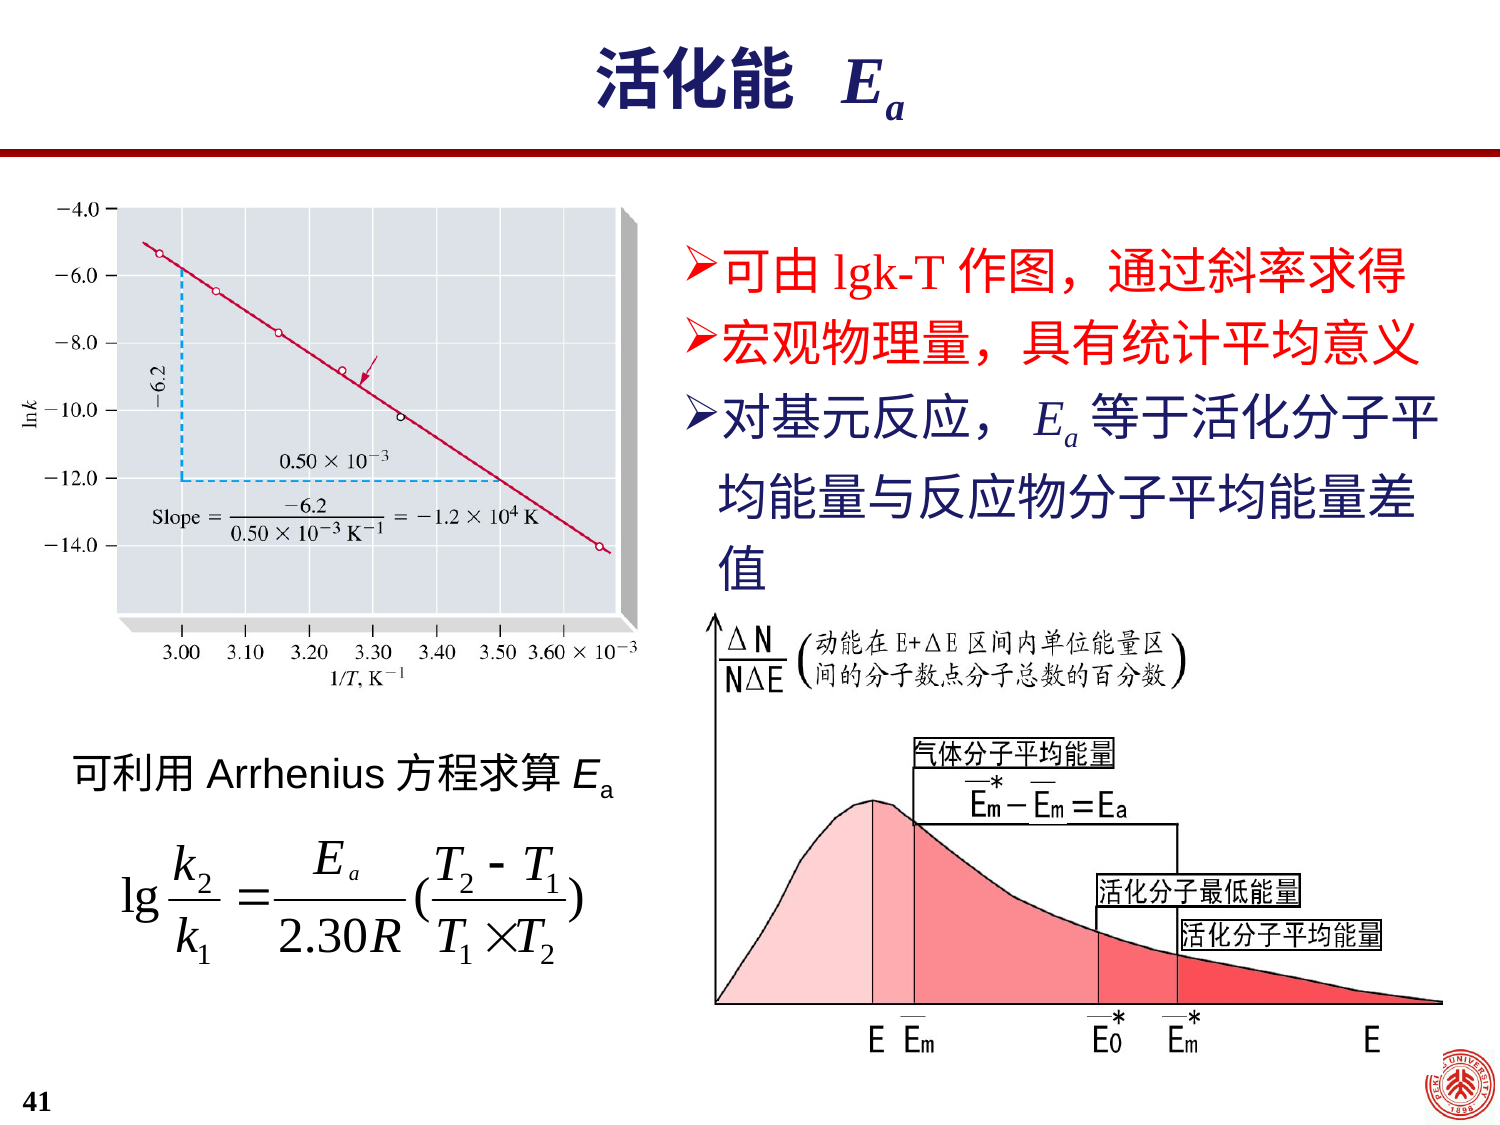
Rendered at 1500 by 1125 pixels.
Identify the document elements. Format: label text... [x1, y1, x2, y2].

footer 41 [0, 1074, 76, 1113]
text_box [113, 823, 594, 976]
picture [17, 192, 650, 693]
text_box 可由lgk-T作图，通过斜率求得 宏观物理量，具有统计平均意义 对基元反应，Ea等于活化分子平均能量与反应物分子平均能量差值 [667, 219, 1468, 605]
text_box 活化能 Ea [289, 20, 1211, 146]
picture [692, 596, 1495, 1125]
text_box 可利用Arrhenius方程求算Ea [17, 739, 668, 811]
text_box [0, 149, 1500, 157]
